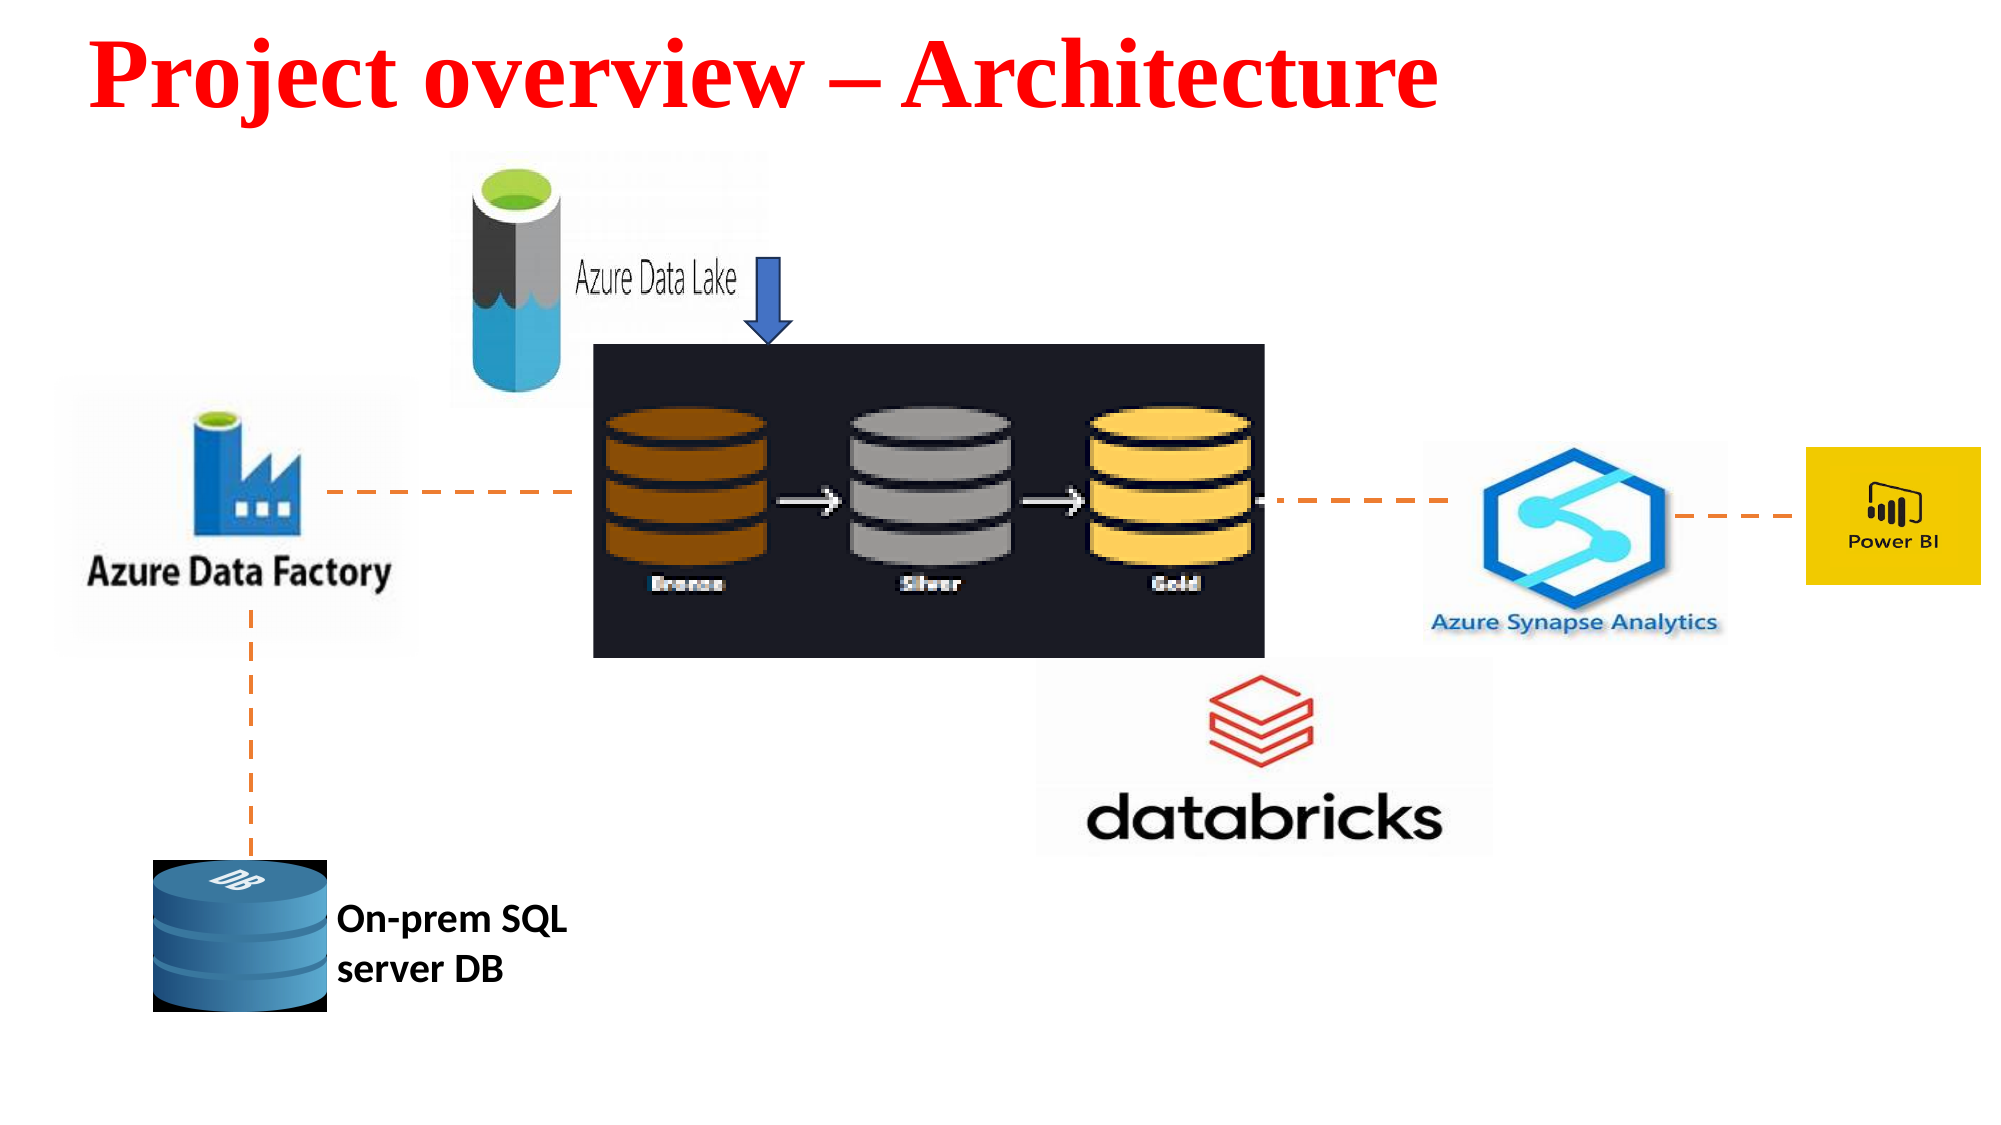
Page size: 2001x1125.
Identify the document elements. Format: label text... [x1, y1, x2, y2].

text_box On-prem SQL server DB [327, 883, 597, 998]
picture [54, 375, 420, 658]
picture [1806, 447, 1981, 585]
text_box Project overview – Architecture [74, 0, 1793, 135]
text_box [769, 256, 794, 344]
picture [153, 860, 327, 1013]
picture [449, 151, 1493, 857]
picture [1423, 441, 1728, 645]
